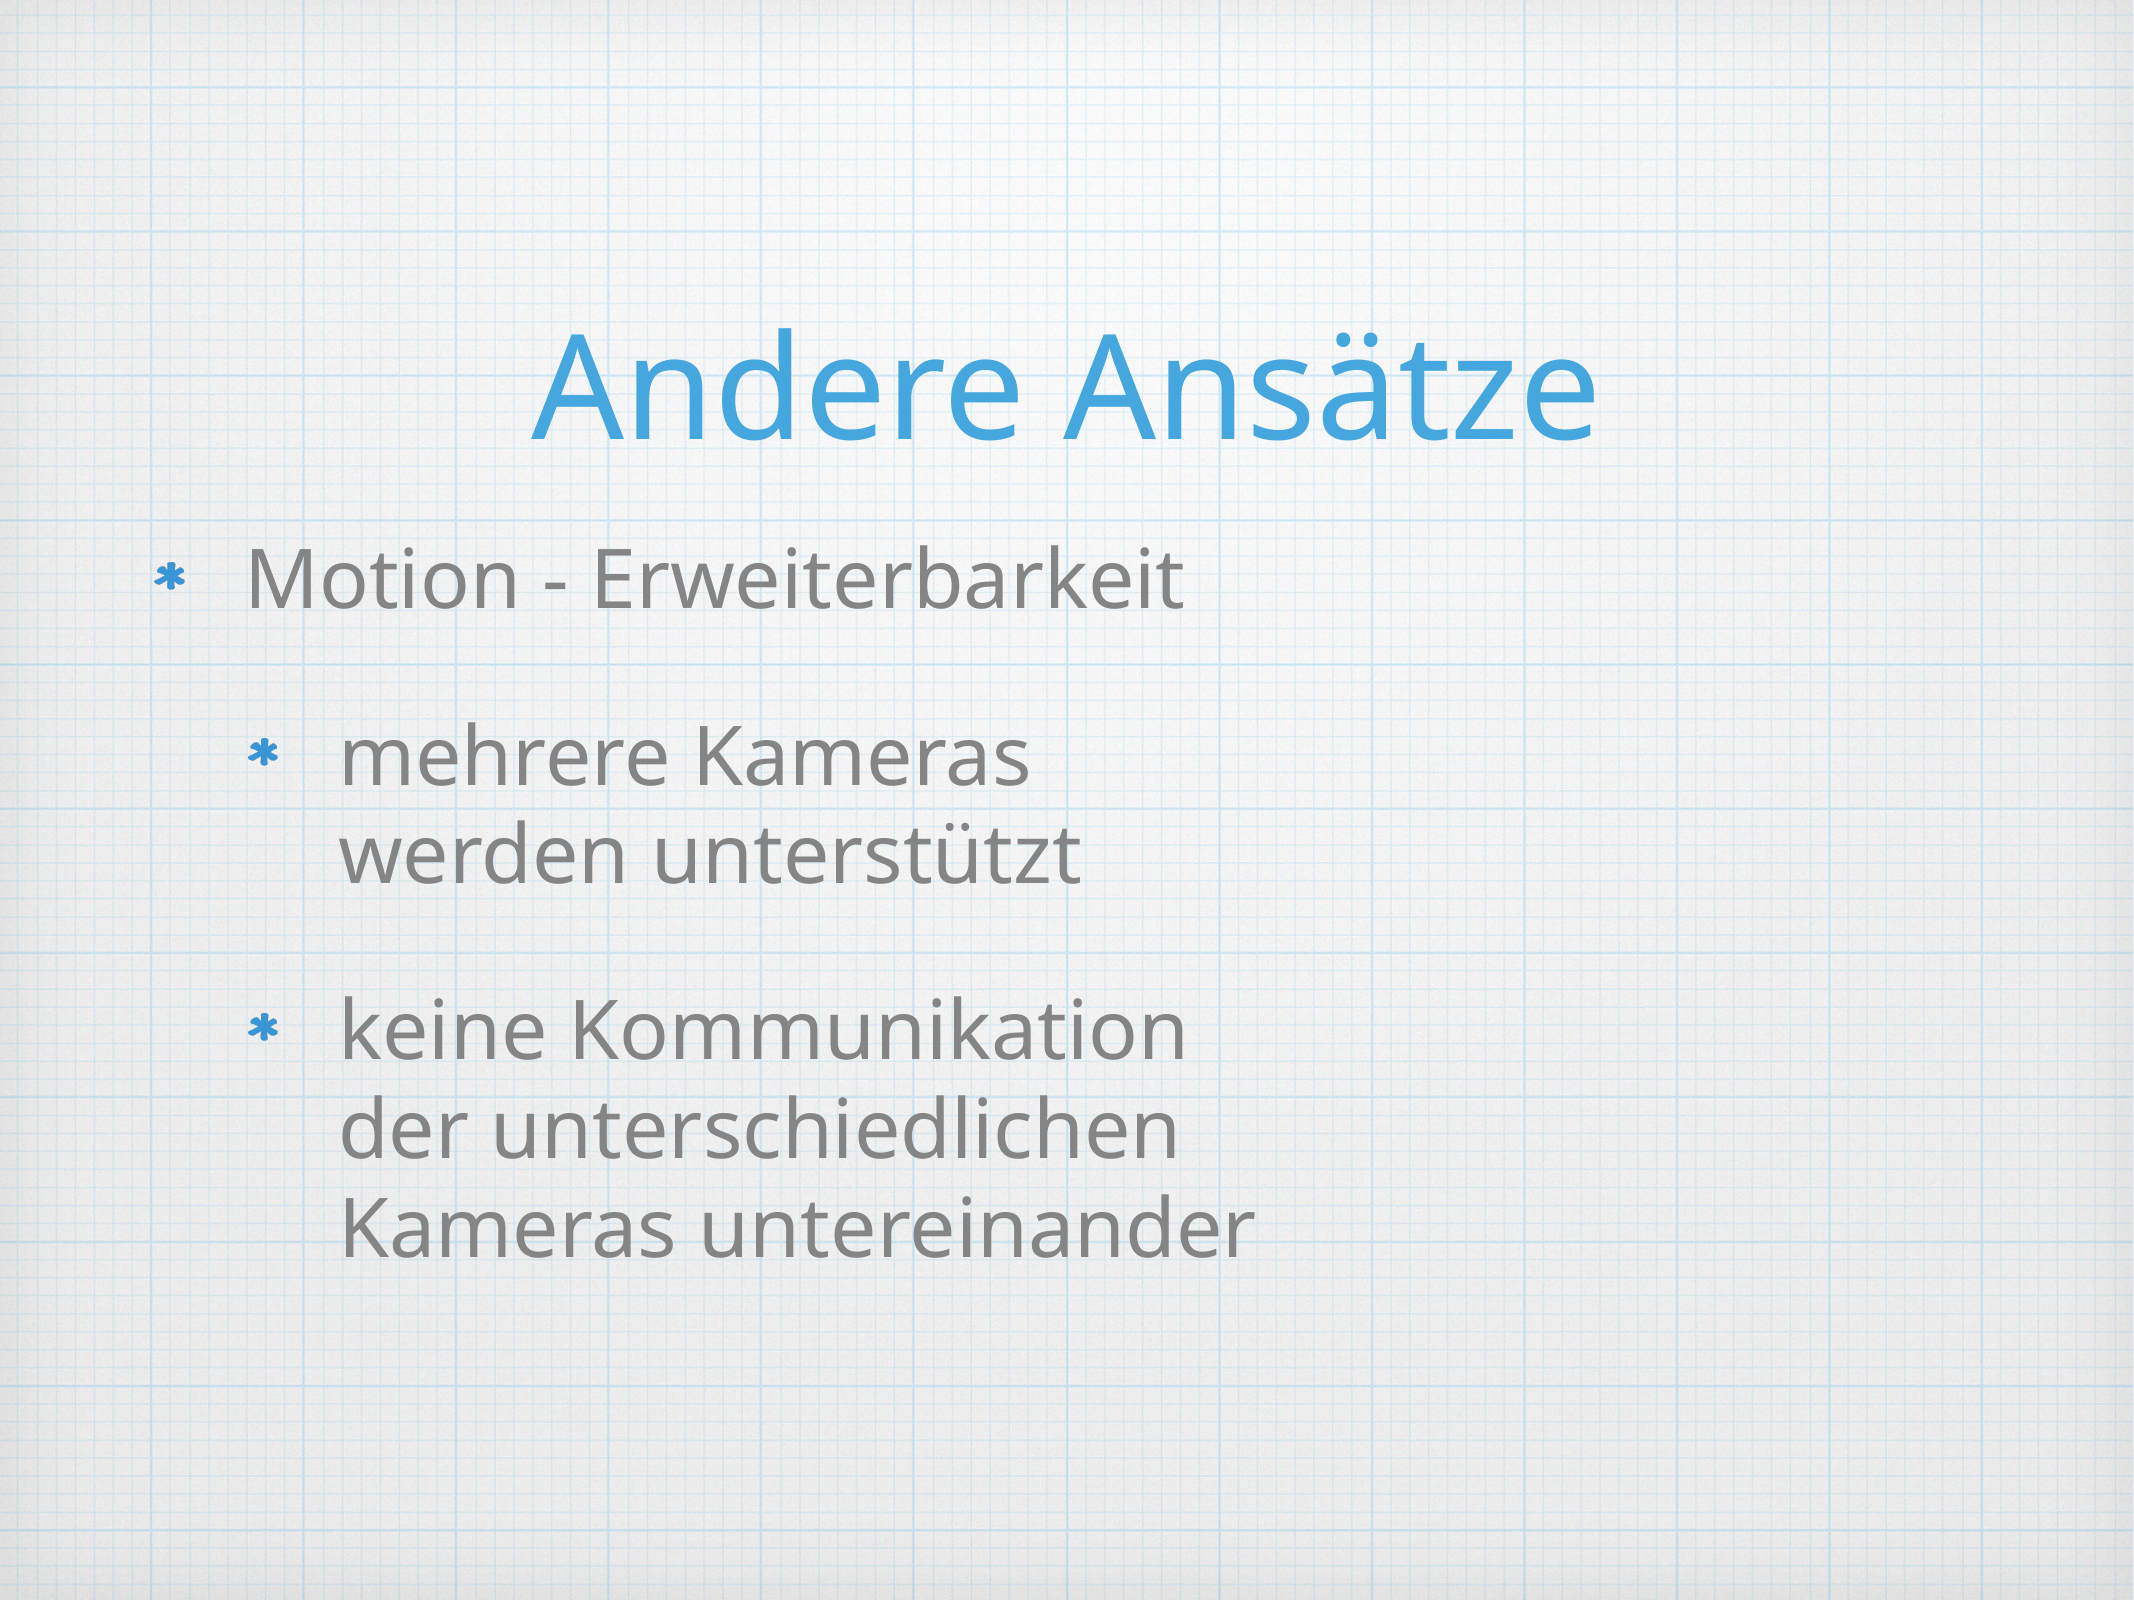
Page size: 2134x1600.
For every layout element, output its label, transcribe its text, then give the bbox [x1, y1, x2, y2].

picture [0, 0, 2134, 1600]
title Andere Ansätze [422, 230, 1711, 532]
list Motion - Erweiterbarkeit mehrere Kameras werden unterstützt keine Kommunikation der unterschiedlichen Kameras untereinander [154, 548, 1294, 1253]
